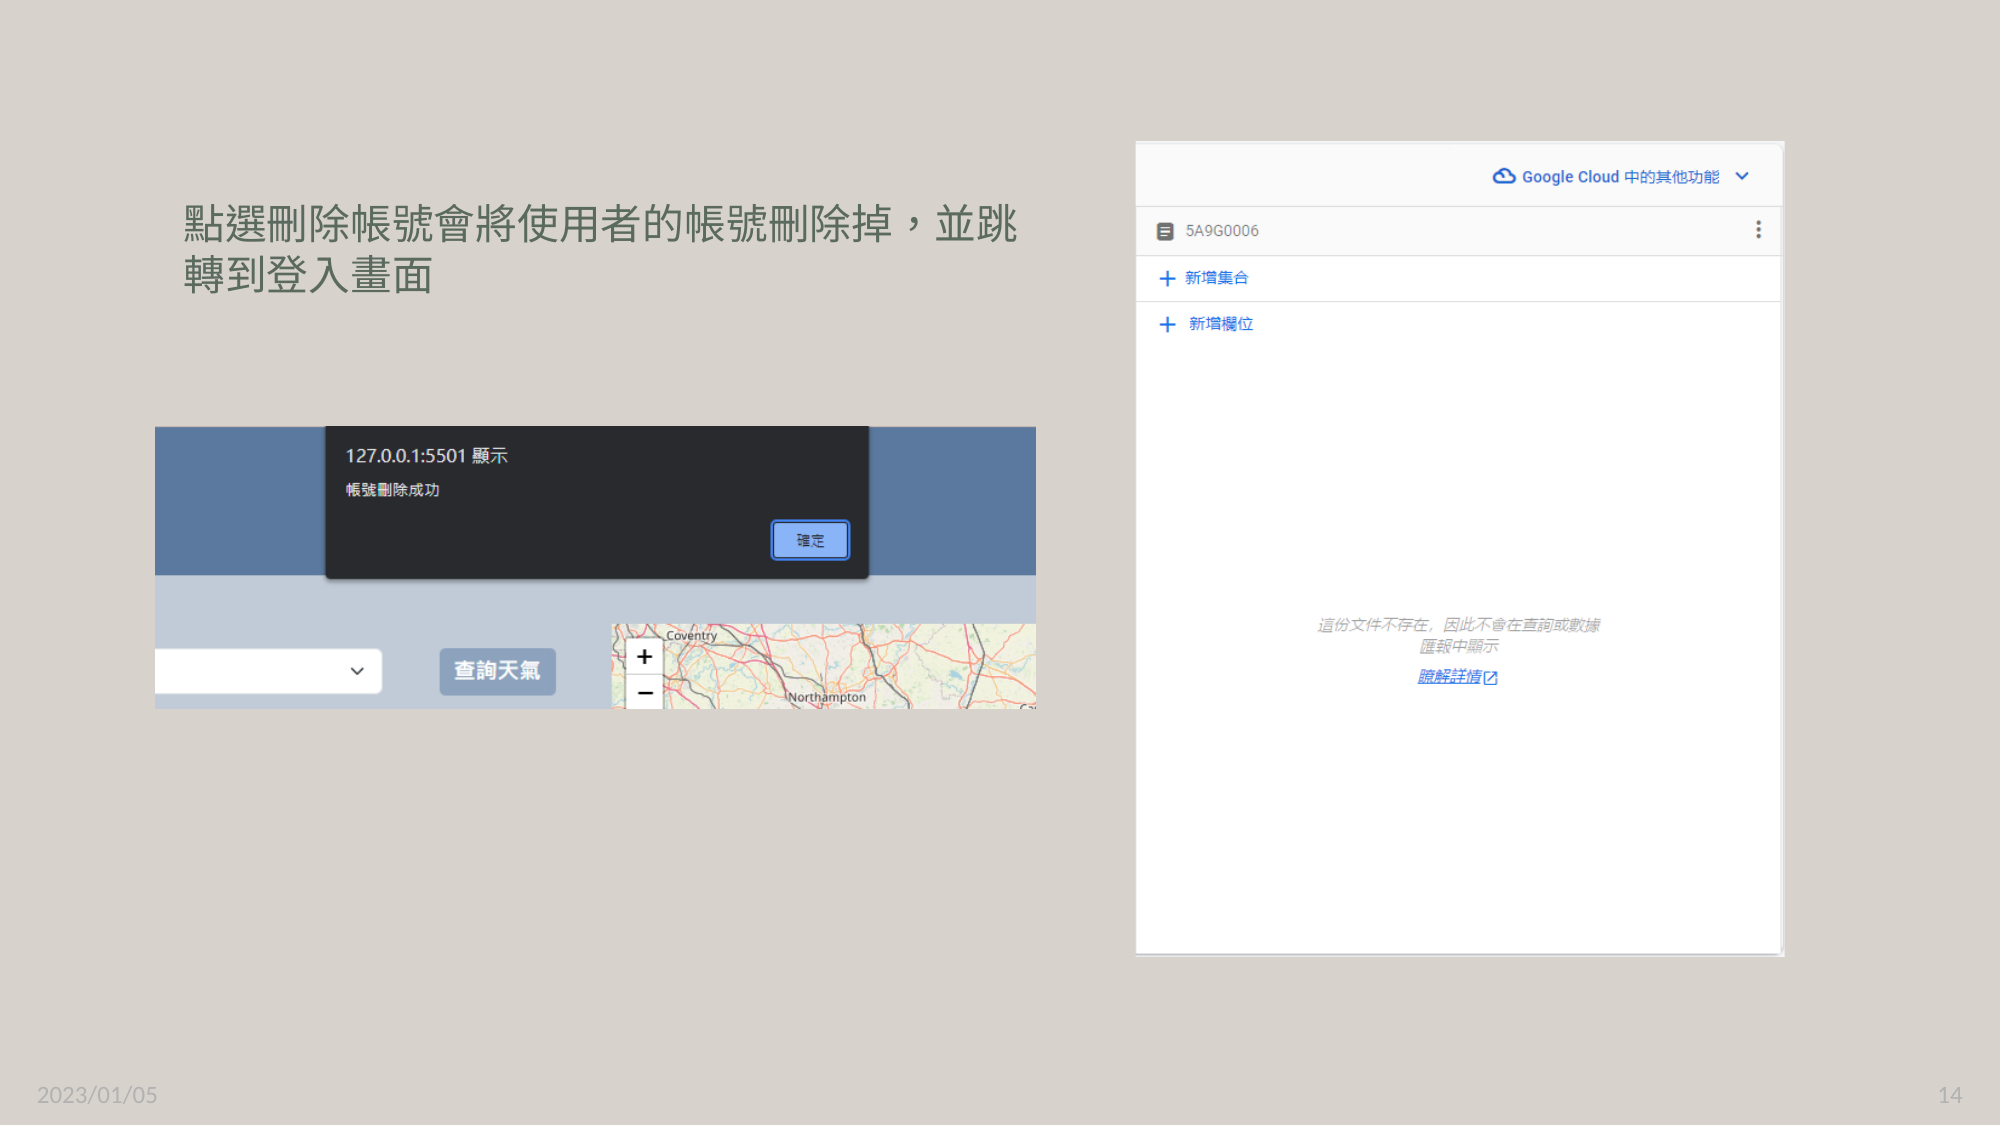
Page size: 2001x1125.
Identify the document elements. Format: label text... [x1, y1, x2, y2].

slide_number 14 [1897, 1064, 1979, 1124]
picture [155, 426, 1036, 709]
picture [1135, 141, 1785, 957]
text_box 點選刪除帳號會將使用者的帳號刪除掉，並跳轉到登入畫面 [168, 190, 1060, 306]
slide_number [21, 1064, 472, 1124]
